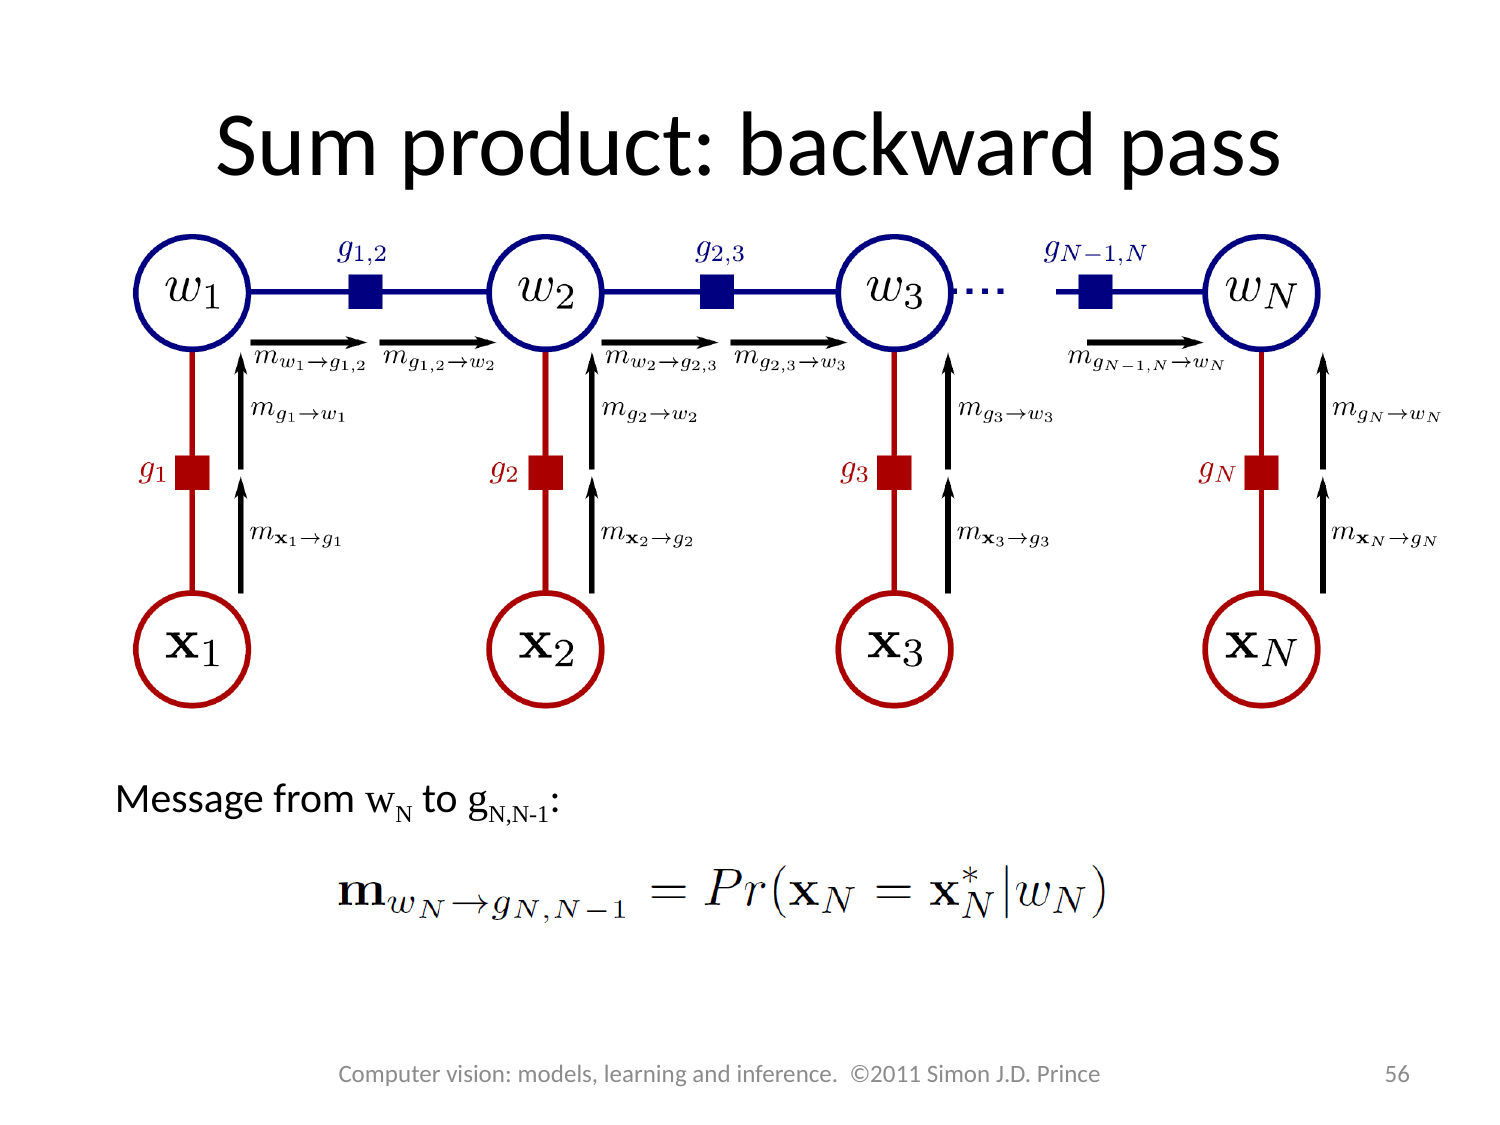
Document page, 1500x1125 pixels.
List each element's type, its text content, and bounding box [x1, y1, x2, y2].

text_box Message from wN to gN,N-1: [100, 763, 786, 835]
picture [324, 845, 1110, 941]
title Sum product: backward pass [75, 45, 1425, 233]
footer Computer vision: models, learning and inference. ©2011 Simon J.D. Prince [301, 1042, 1140, 1103]
picture [111, 218, 1449, 717]
slide_number 56 [1140, 1042, 1425, 1103]
